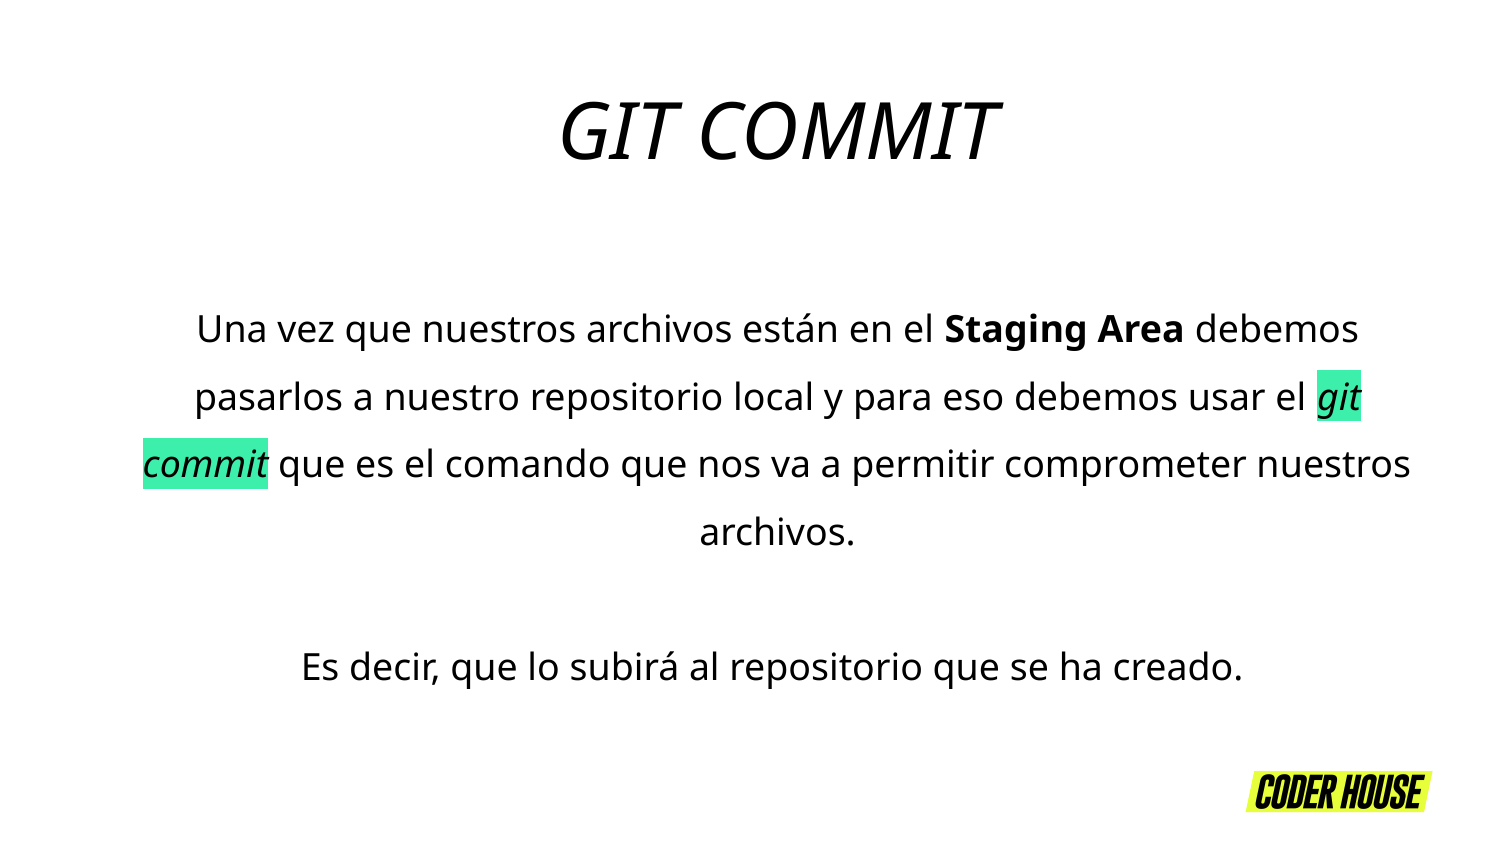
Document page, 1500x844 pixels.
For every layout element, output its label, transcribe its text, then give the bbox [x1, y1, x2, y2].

text_box Una vez que nuestros archivos están en el Staging Area debemos pasarlos a nuestro repositorio local y para eso debemos usar el git commit que es el comando que nos va a permitir comprometer nuestros archivos. Es decir, que lo subirá al repositorio que se ha creado. [119, 267, 1437, 742]
picture [1241, 764, 1437, 819]
text_box GIT COMMIT [133, 51, 1422, 166]
